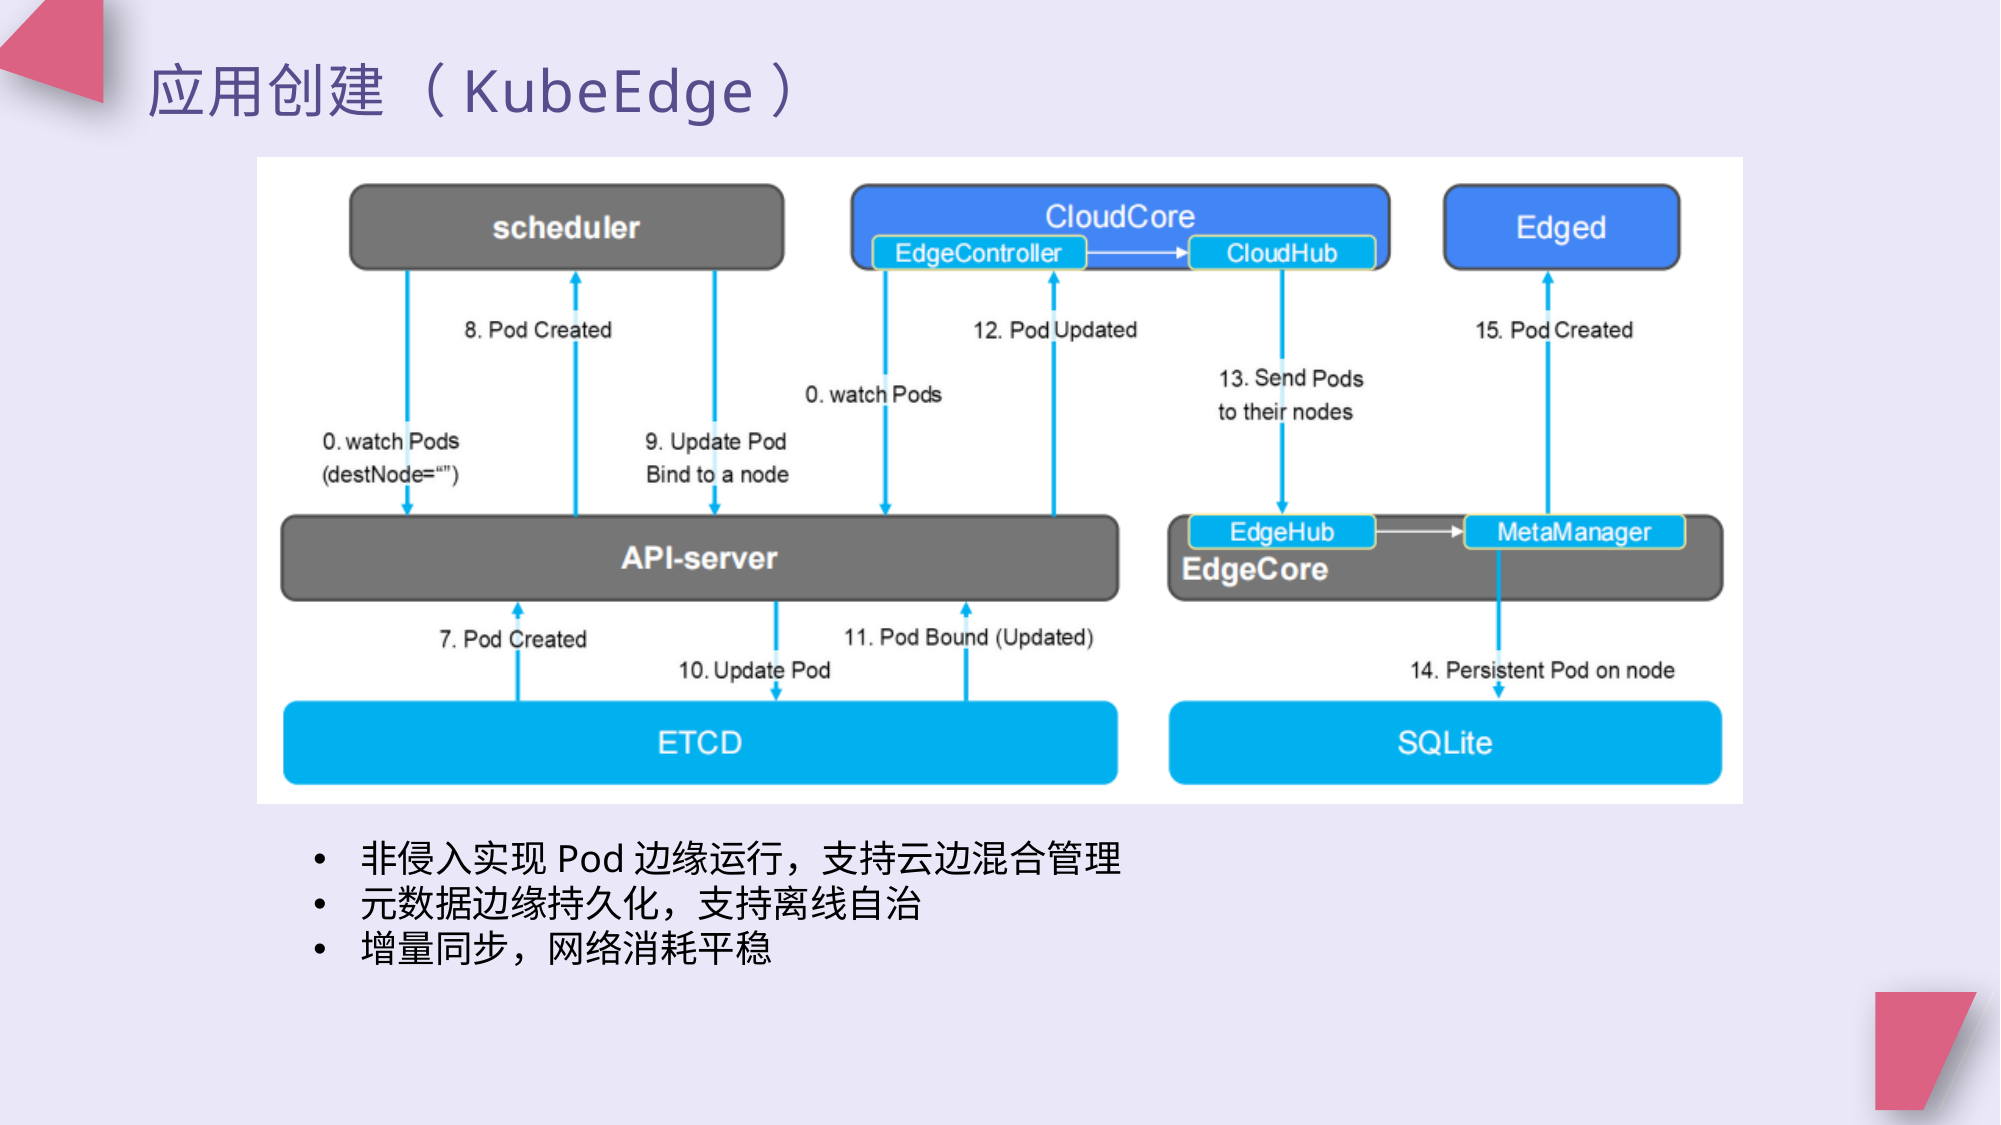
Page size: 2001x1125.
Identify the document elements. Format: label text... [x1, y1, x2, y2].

text_box [0, 0, 104, 104]
text_box 应用创建（KubeEdge） [132, 54, 1304, 133]
picture [257, 157, 1743, 804]
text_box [1875, 992, 1994, 1111]
text_box 非侵入实现Pod边缘运行，支持云边混合管理 元数据边缘持久化，支持离线自治 增量同步，网络消耗平稳 [298, 828, 1395, 978]
